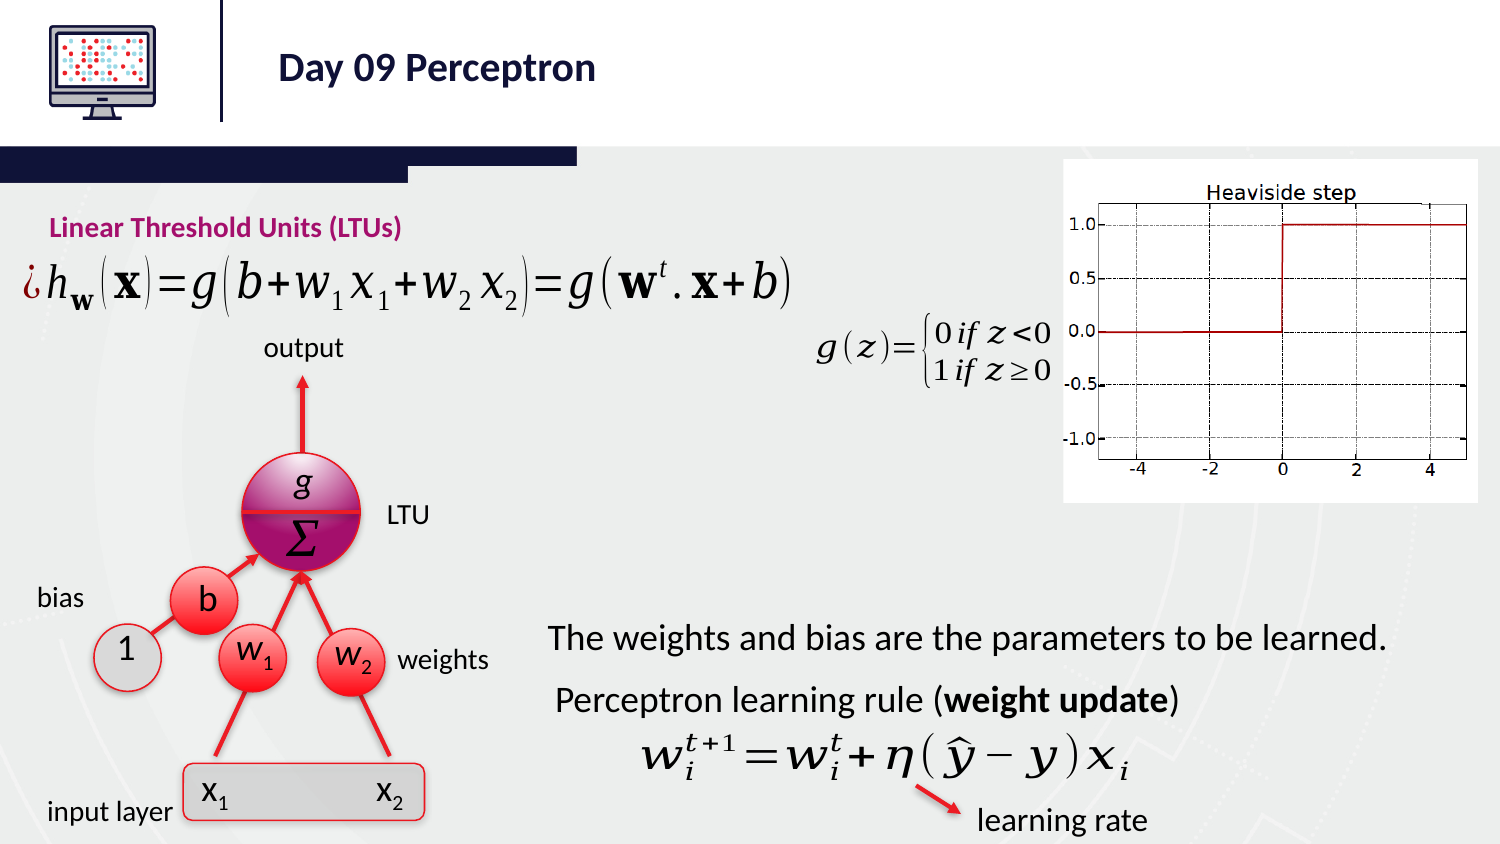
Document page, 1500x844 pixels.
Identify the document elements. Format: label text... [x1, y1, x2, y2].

picture [0, 0, 1500, 844]
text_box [21, 374, 506, 836]
text_box learning rate [962, 790, 1164, 844]
text_box output [248, 320, 360, 371]
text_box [915, 785, 962, 815]
text_box Perceptron learning rule (weight update) [540, 667, 1195, 728]
text_box The weights and bias are the parameters to be learned. [533, 605, 1457, 666]
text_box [170, 566, 238, 643]
list Linear Threshold Units (LTUs) [34, 200, 1175, 691]
list Day 09 Perceptron [263, 32, 1404, 106]
